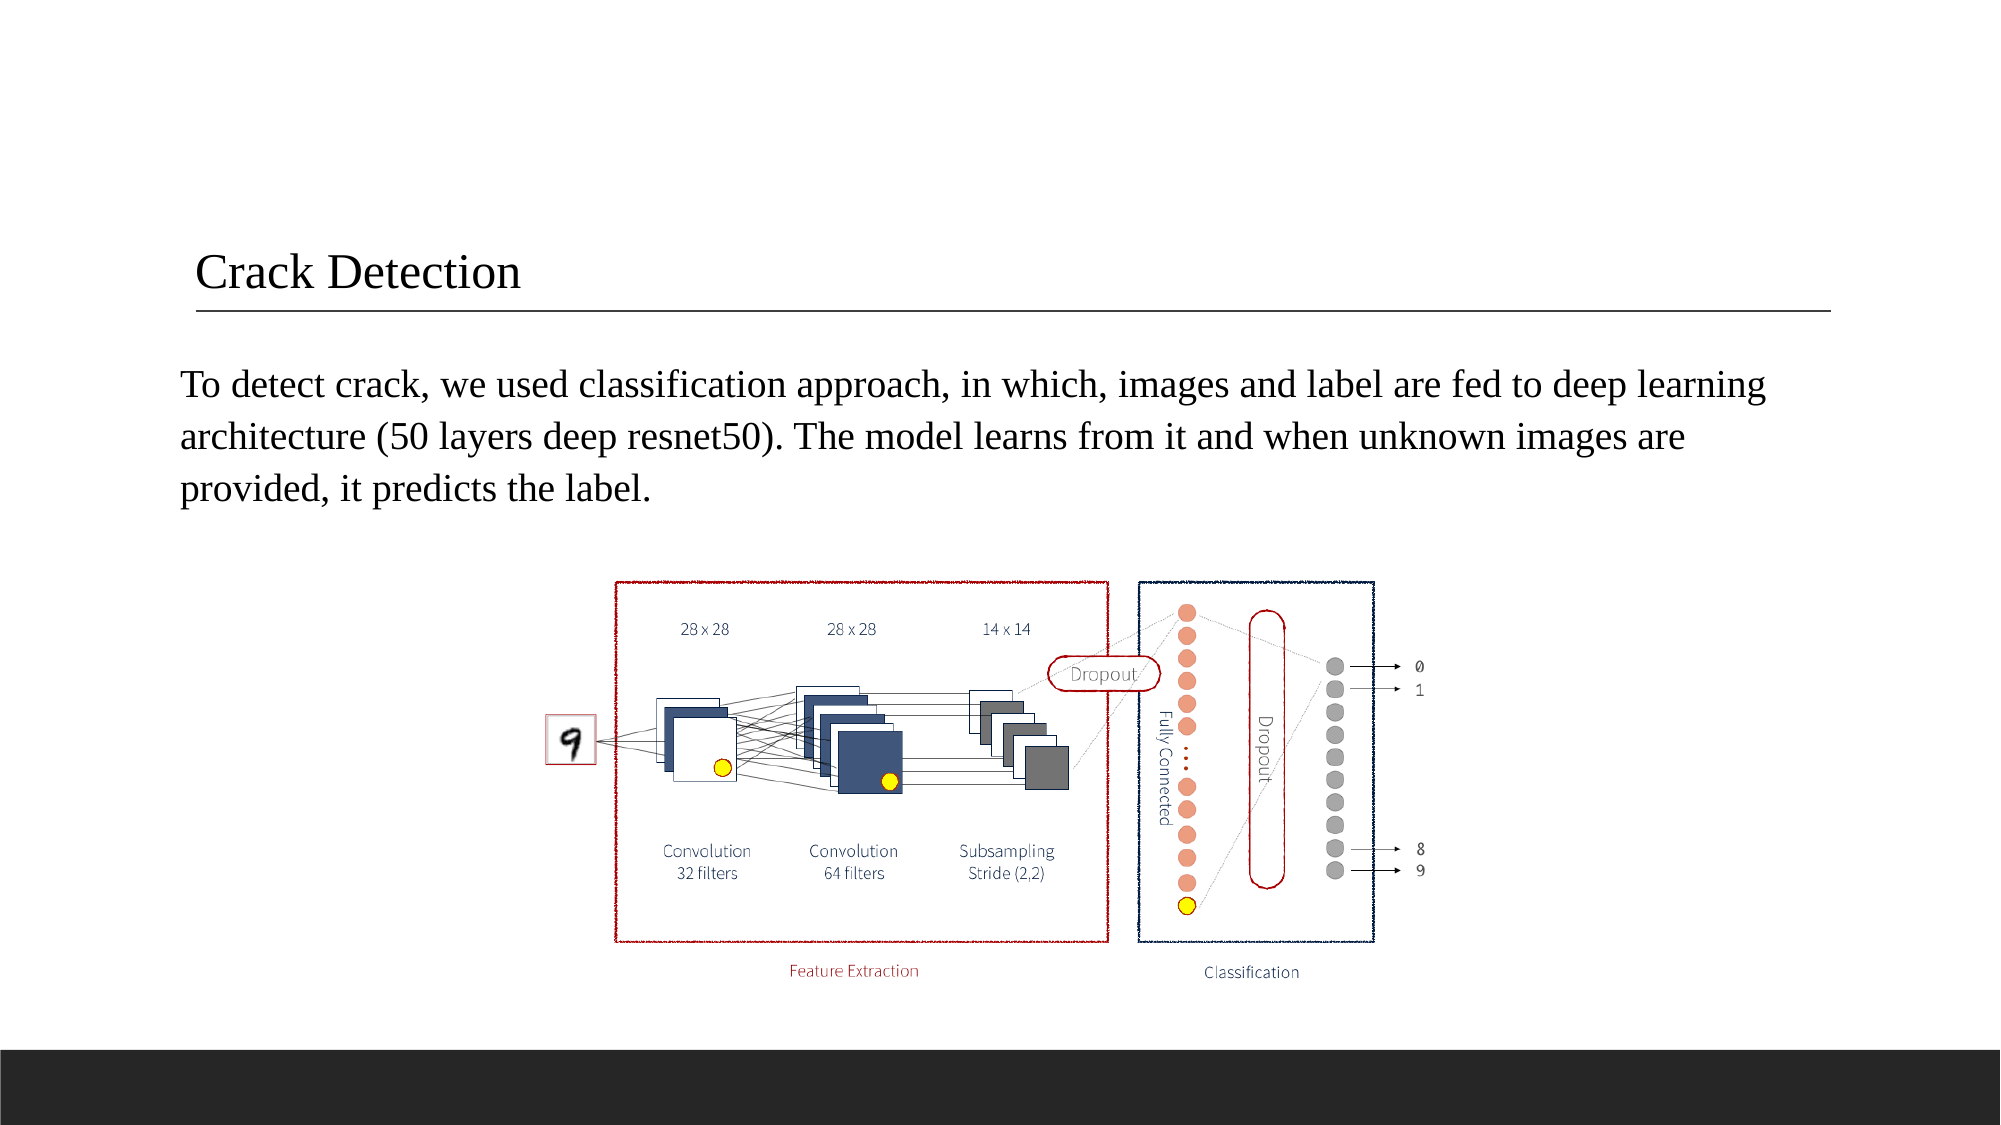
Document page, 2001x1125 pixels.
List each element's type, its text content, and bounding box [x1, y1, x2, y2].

picture [529, 562, 1471, 1003]
text_box Crack Detection [180, 230, 1180, 306]
list To detect crack, we used classification approach, in which, images and label are fed to deep learning architecture (50 layers deep resnet50). The model learns from it and when unknown images are provided, it predicts the label. [180, 345, 1830, 963]
